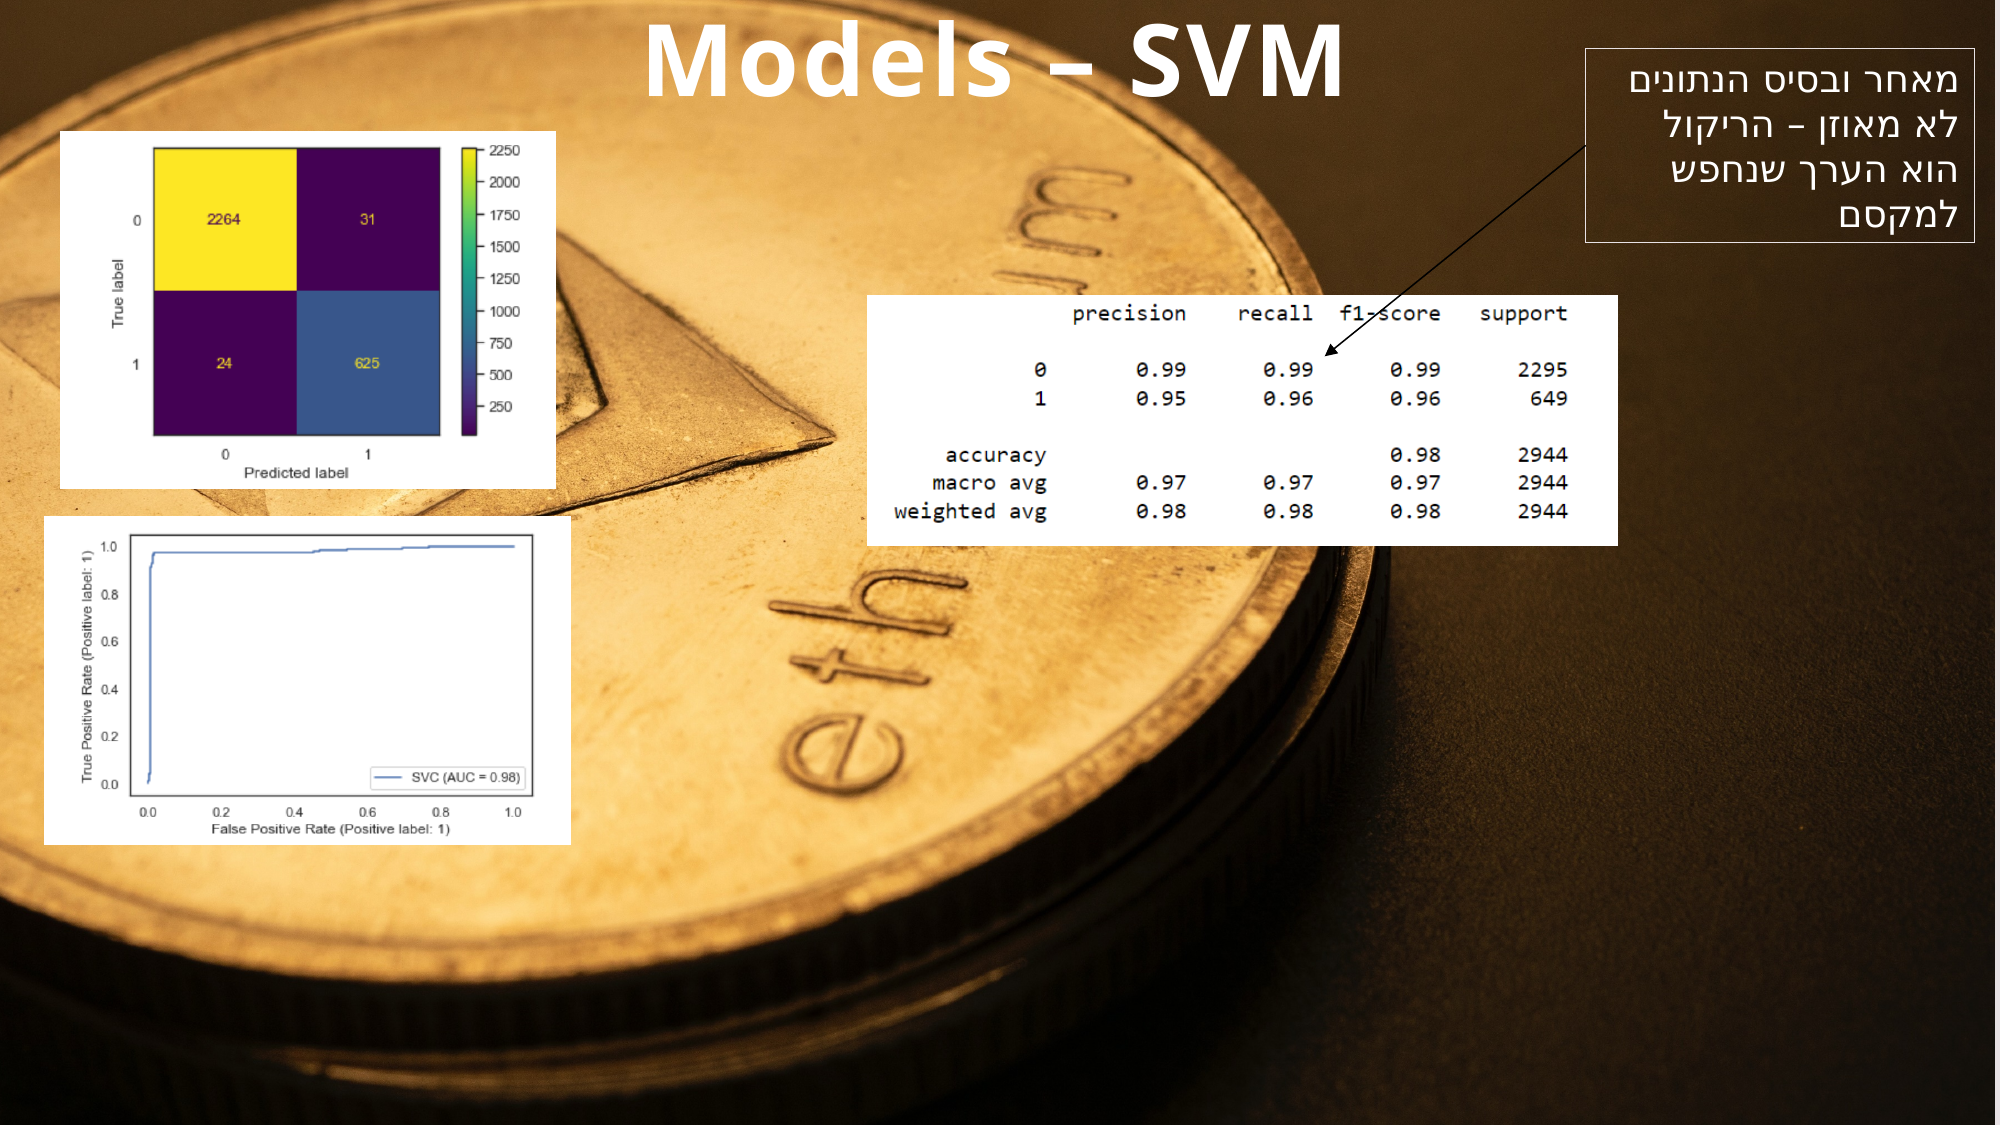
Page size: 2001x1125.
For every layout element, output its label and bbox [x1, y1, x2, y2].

picture [0, 0, 1996, 1125]
text_box [1324, 125, 1586, 357]
